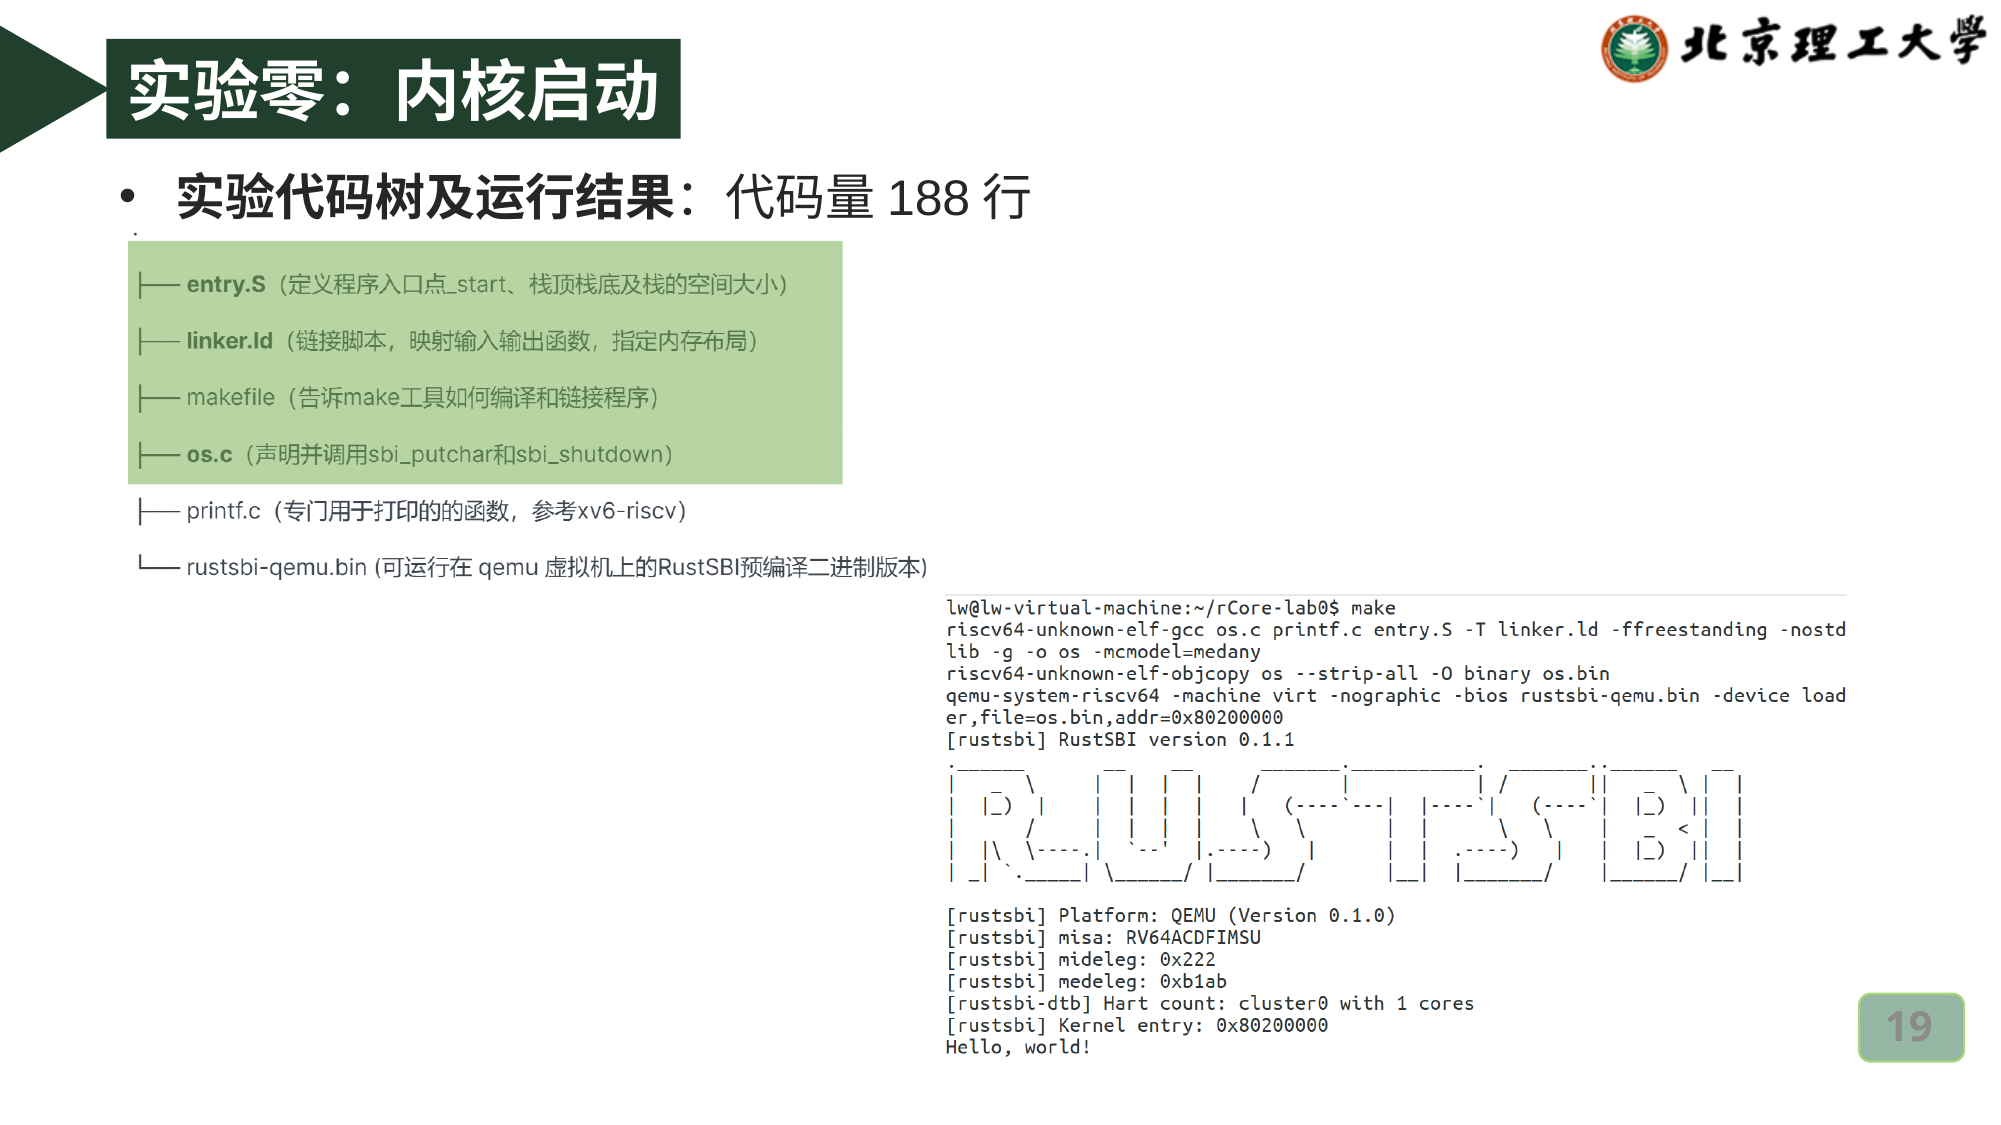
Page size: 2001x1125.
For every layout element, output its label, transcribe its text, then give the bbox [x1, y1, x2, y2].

text_box 实验代码树及运行结果：代码量188行 [104, 139, 1923, 233]
text_box [0, 25, 110, 153]
text_box 实验零：内核启动 [106, 38, 681, 139]
slide_number 19 [1859, 998, 1959, 1059]
picture [1599, 2, 1998, 90]
picture [127, 225, 933, 584]
picture [945, 594, 1847, 1059]
text_box [1860, 992, 1966, 1063]
